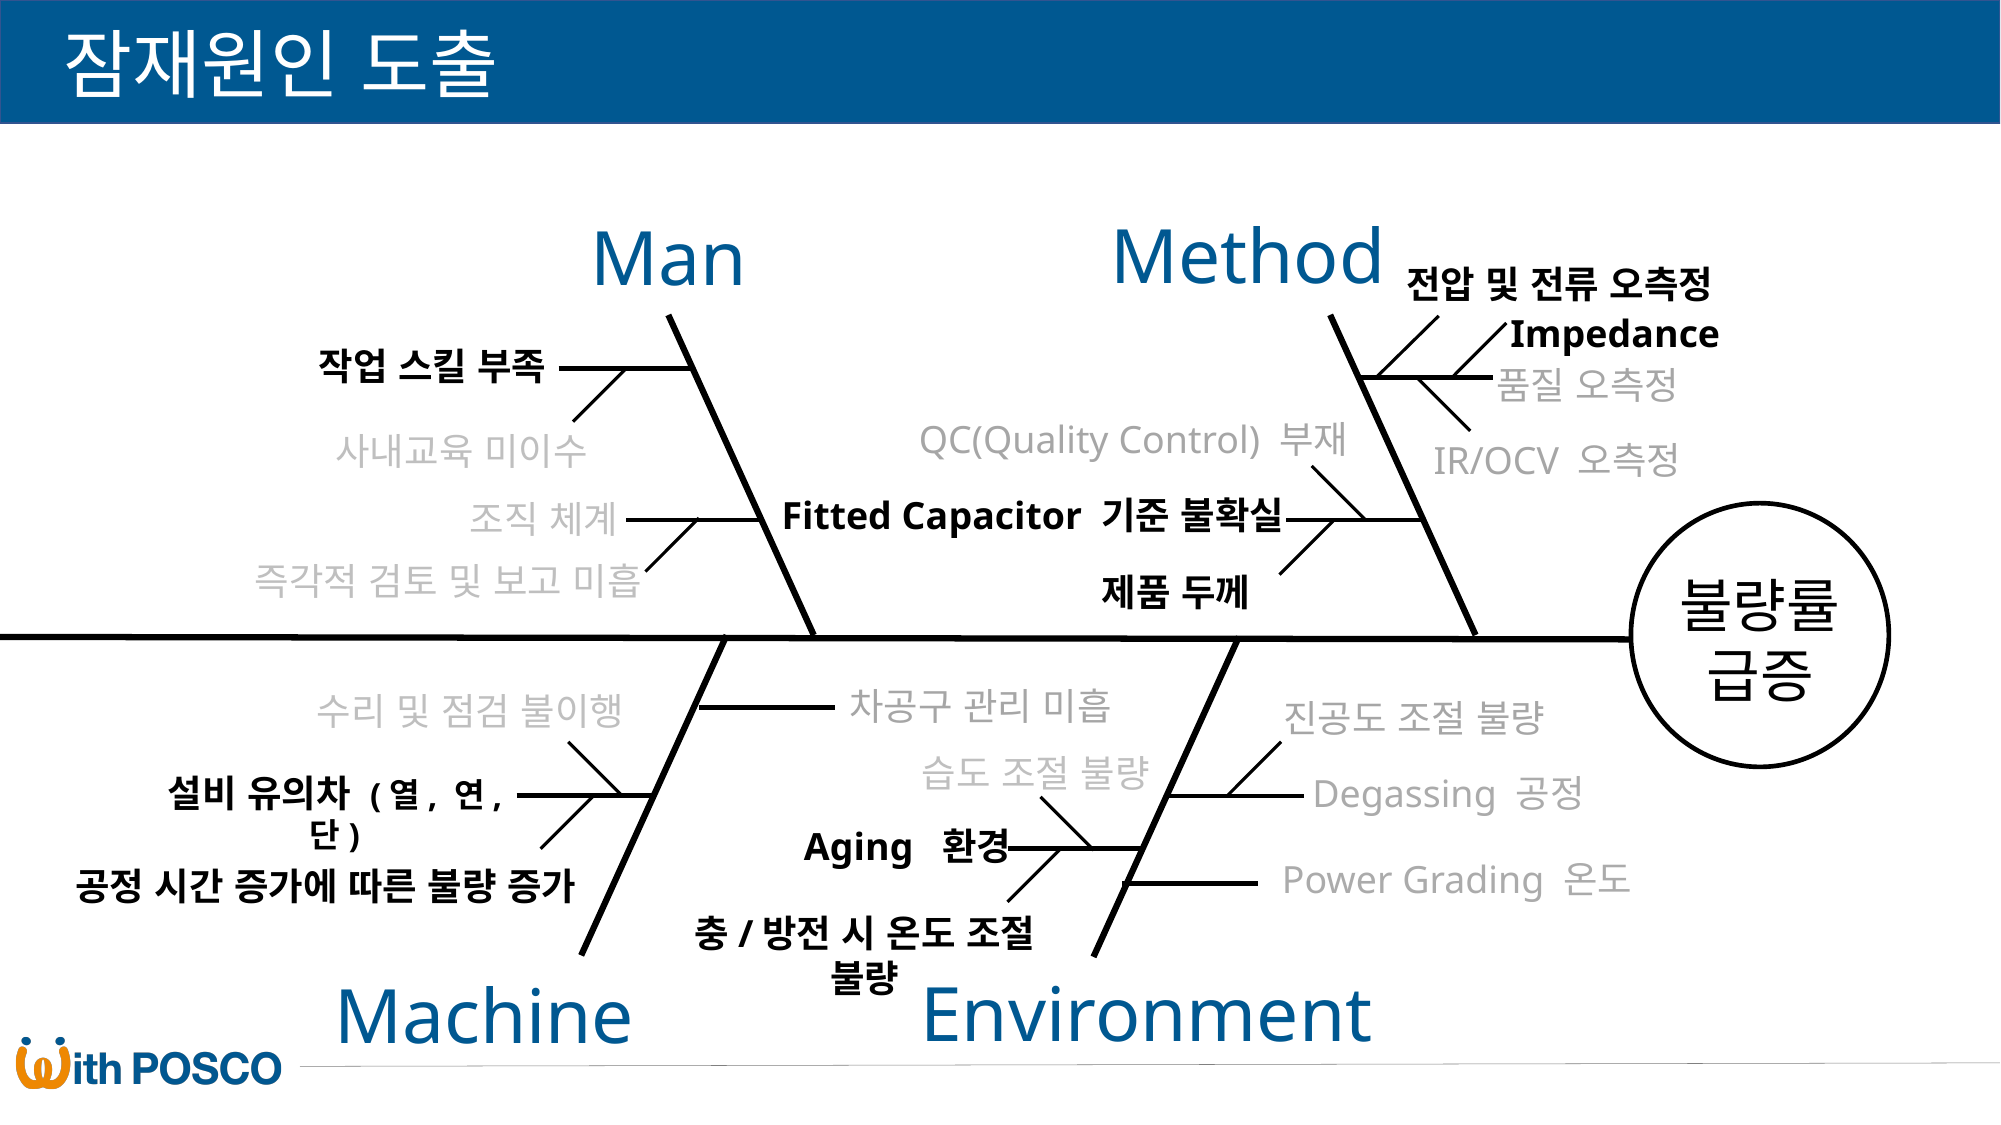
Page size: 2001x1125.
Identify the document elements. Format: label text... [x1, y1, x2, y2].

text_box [1227, 741, 1282, 796]
text_box 충/방전 시 온도 조절 불량 [645, 917, 1085, 1008]
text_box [1311, 465, 1366, 520]
picture [14, 1035, 283, 1091]
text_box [1279, 521, 1333, 575]
text_box 품질 오측정 [1476, 363, 1728, 415]
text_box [1093, 636, 1239, 883]
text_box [1040, 796, 1094, 851]
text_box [727, 503, 1889, 767]
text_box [228, 335, 763, 612]
text_box Environment [839, 959, 1453, 1064]
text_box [1416, 377, 1471, 431]
text_box IR/OCV 오측정 [1476, 430, 1777, 490]
text_box 잠재원인 도출 [49, 10, 874, 116]
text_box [668, 314, 814, 636]
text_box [0, 503, 668, 767]
text_box Man [481, 202, 857, 308]
text_box QC(Quality Control) 부재 [889, 409, 1330, 469]
text_box Impedance [1476, 314, 1835, 363]
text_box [1375, 315, 1439, 379]
text_box Method [1060, 201, 1436, 306]
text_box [25, 675, 1137, 917]
text_box Power Grading 온도 [1248, 849, 1666, 909]
text_box Machine [296, 961, 672, 1067]
text_box Degassing 공정 [1291, 767, 1606, 823]
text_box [581, 635, 727, 675]
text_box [1452, 322, 1507, 377]
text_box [1093, 884, 1239, 957]
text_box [1007, 848, 1061, 902]
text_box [1330, 314, 1476, 636]
text_box Fitted Capacitor 기준 불확실 [814, 484, 1311, 503]
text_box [581, 917, 727, 956]
text_box 습도 조절 불량 [1239, 797, 1281, 803]
text_box 전압 및 전류 오측정 [1239, 253, 1881, 314]
